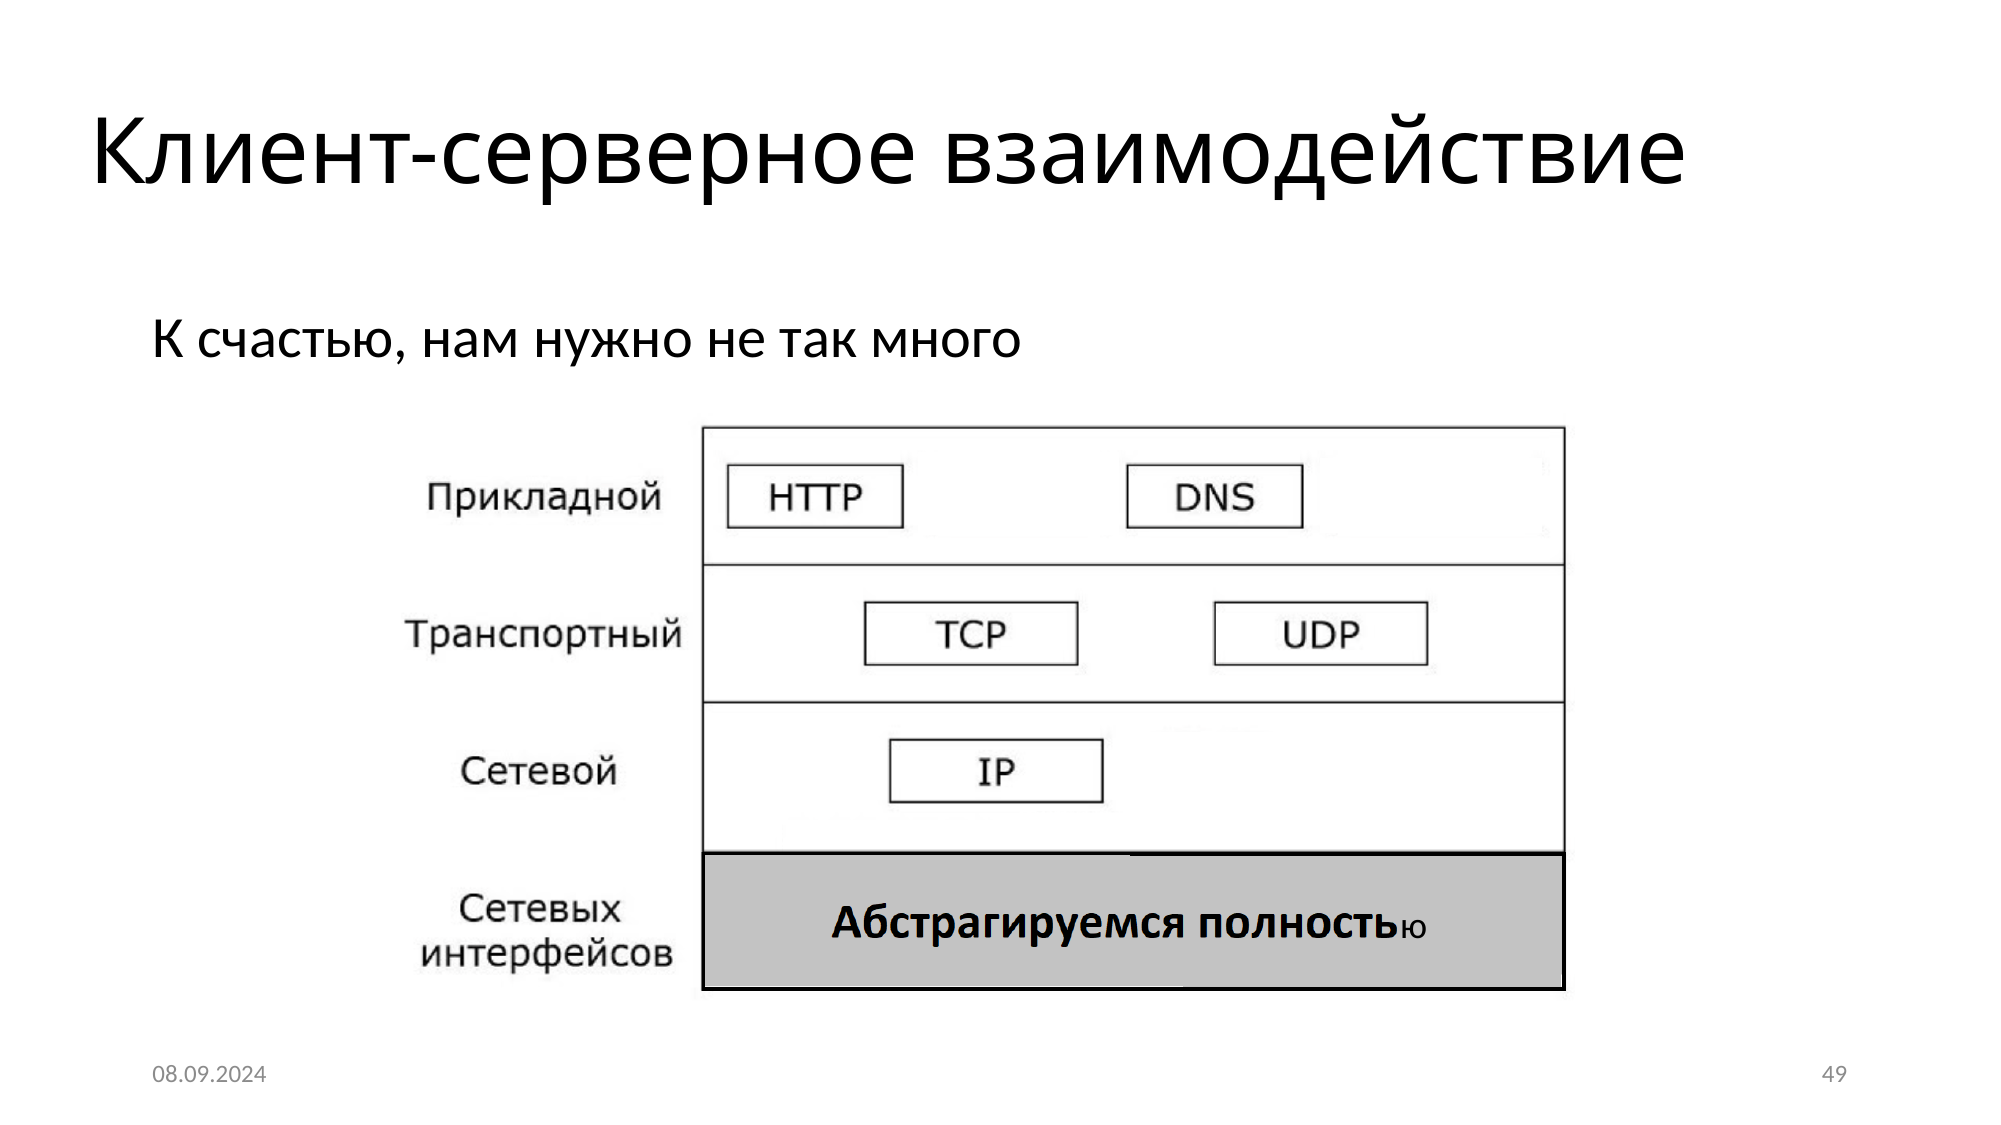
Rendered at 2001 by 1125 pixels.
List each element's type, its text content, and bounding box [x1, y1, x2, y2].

picture [383, 388, 1800, 1012]
slide_number 49 [1412, 1042, 1863, 1103]
title Клиент-серверное взаимодействие [74, 45, 1800, 264]
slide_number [137, 1042, 588, 1103]
list К счастью, нам нужно не так много [137, 299, 1737, 440]
